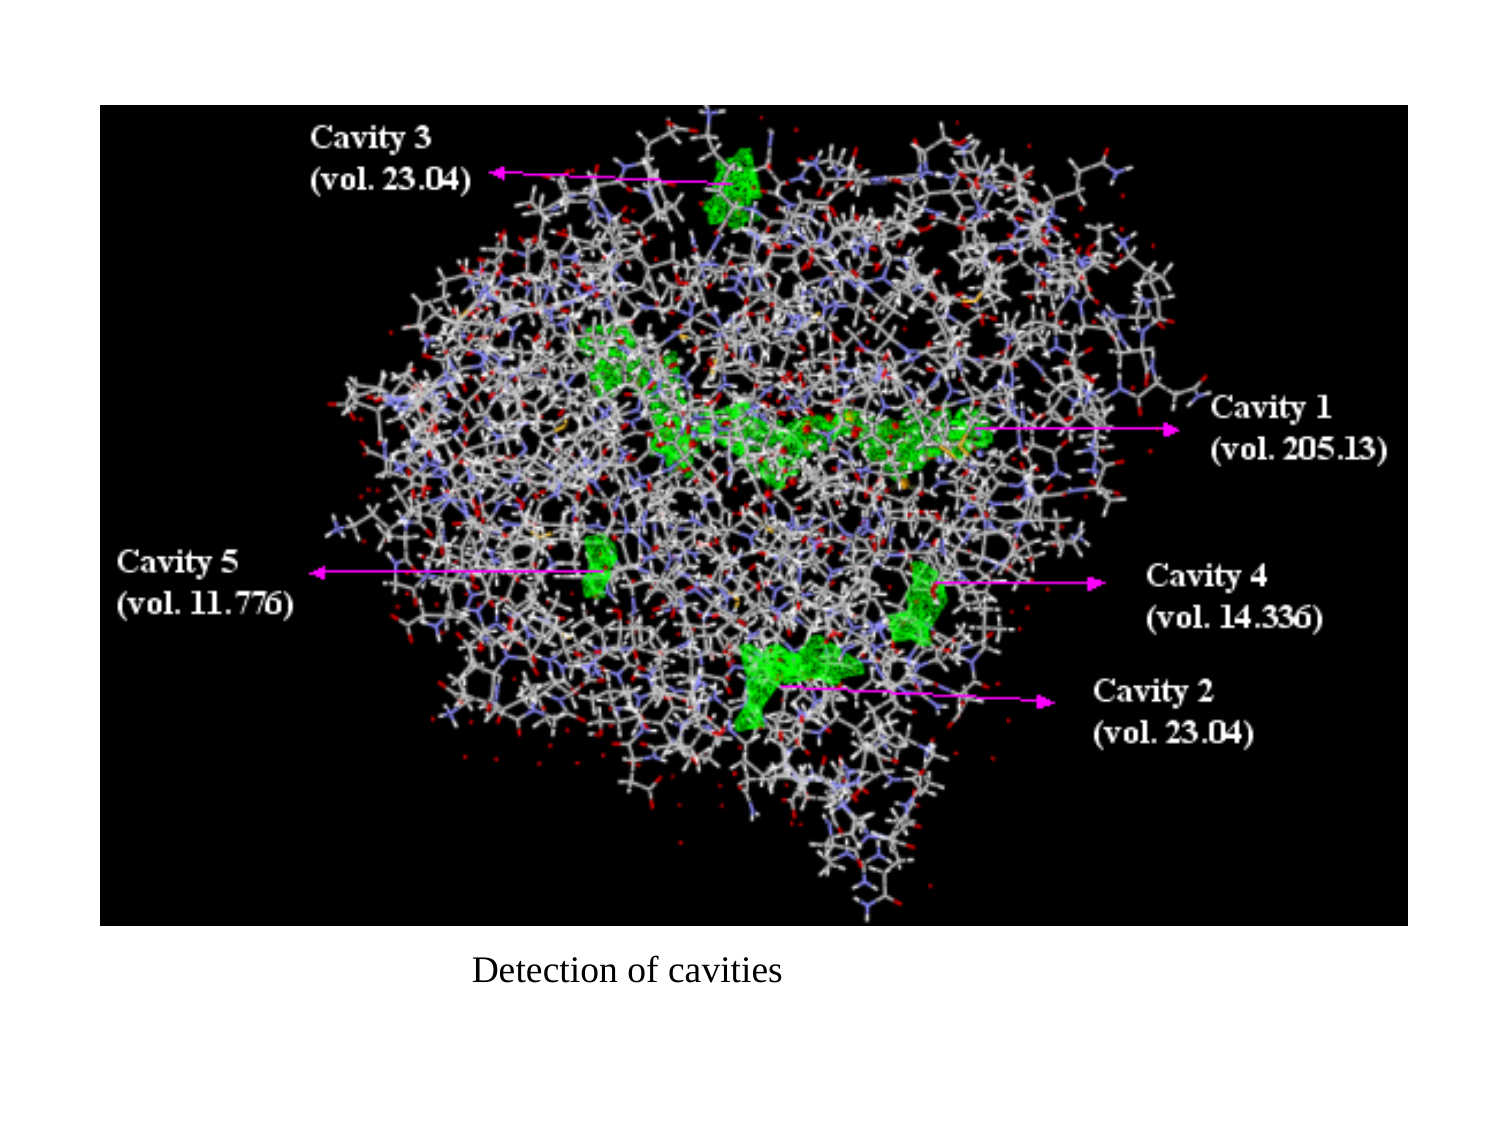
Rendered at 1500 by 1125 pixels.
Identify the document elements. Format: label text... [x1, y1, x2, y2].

picture [100, 105, 1409, 927]
text_box Detection of cavities [457, 937, 914, 998]
